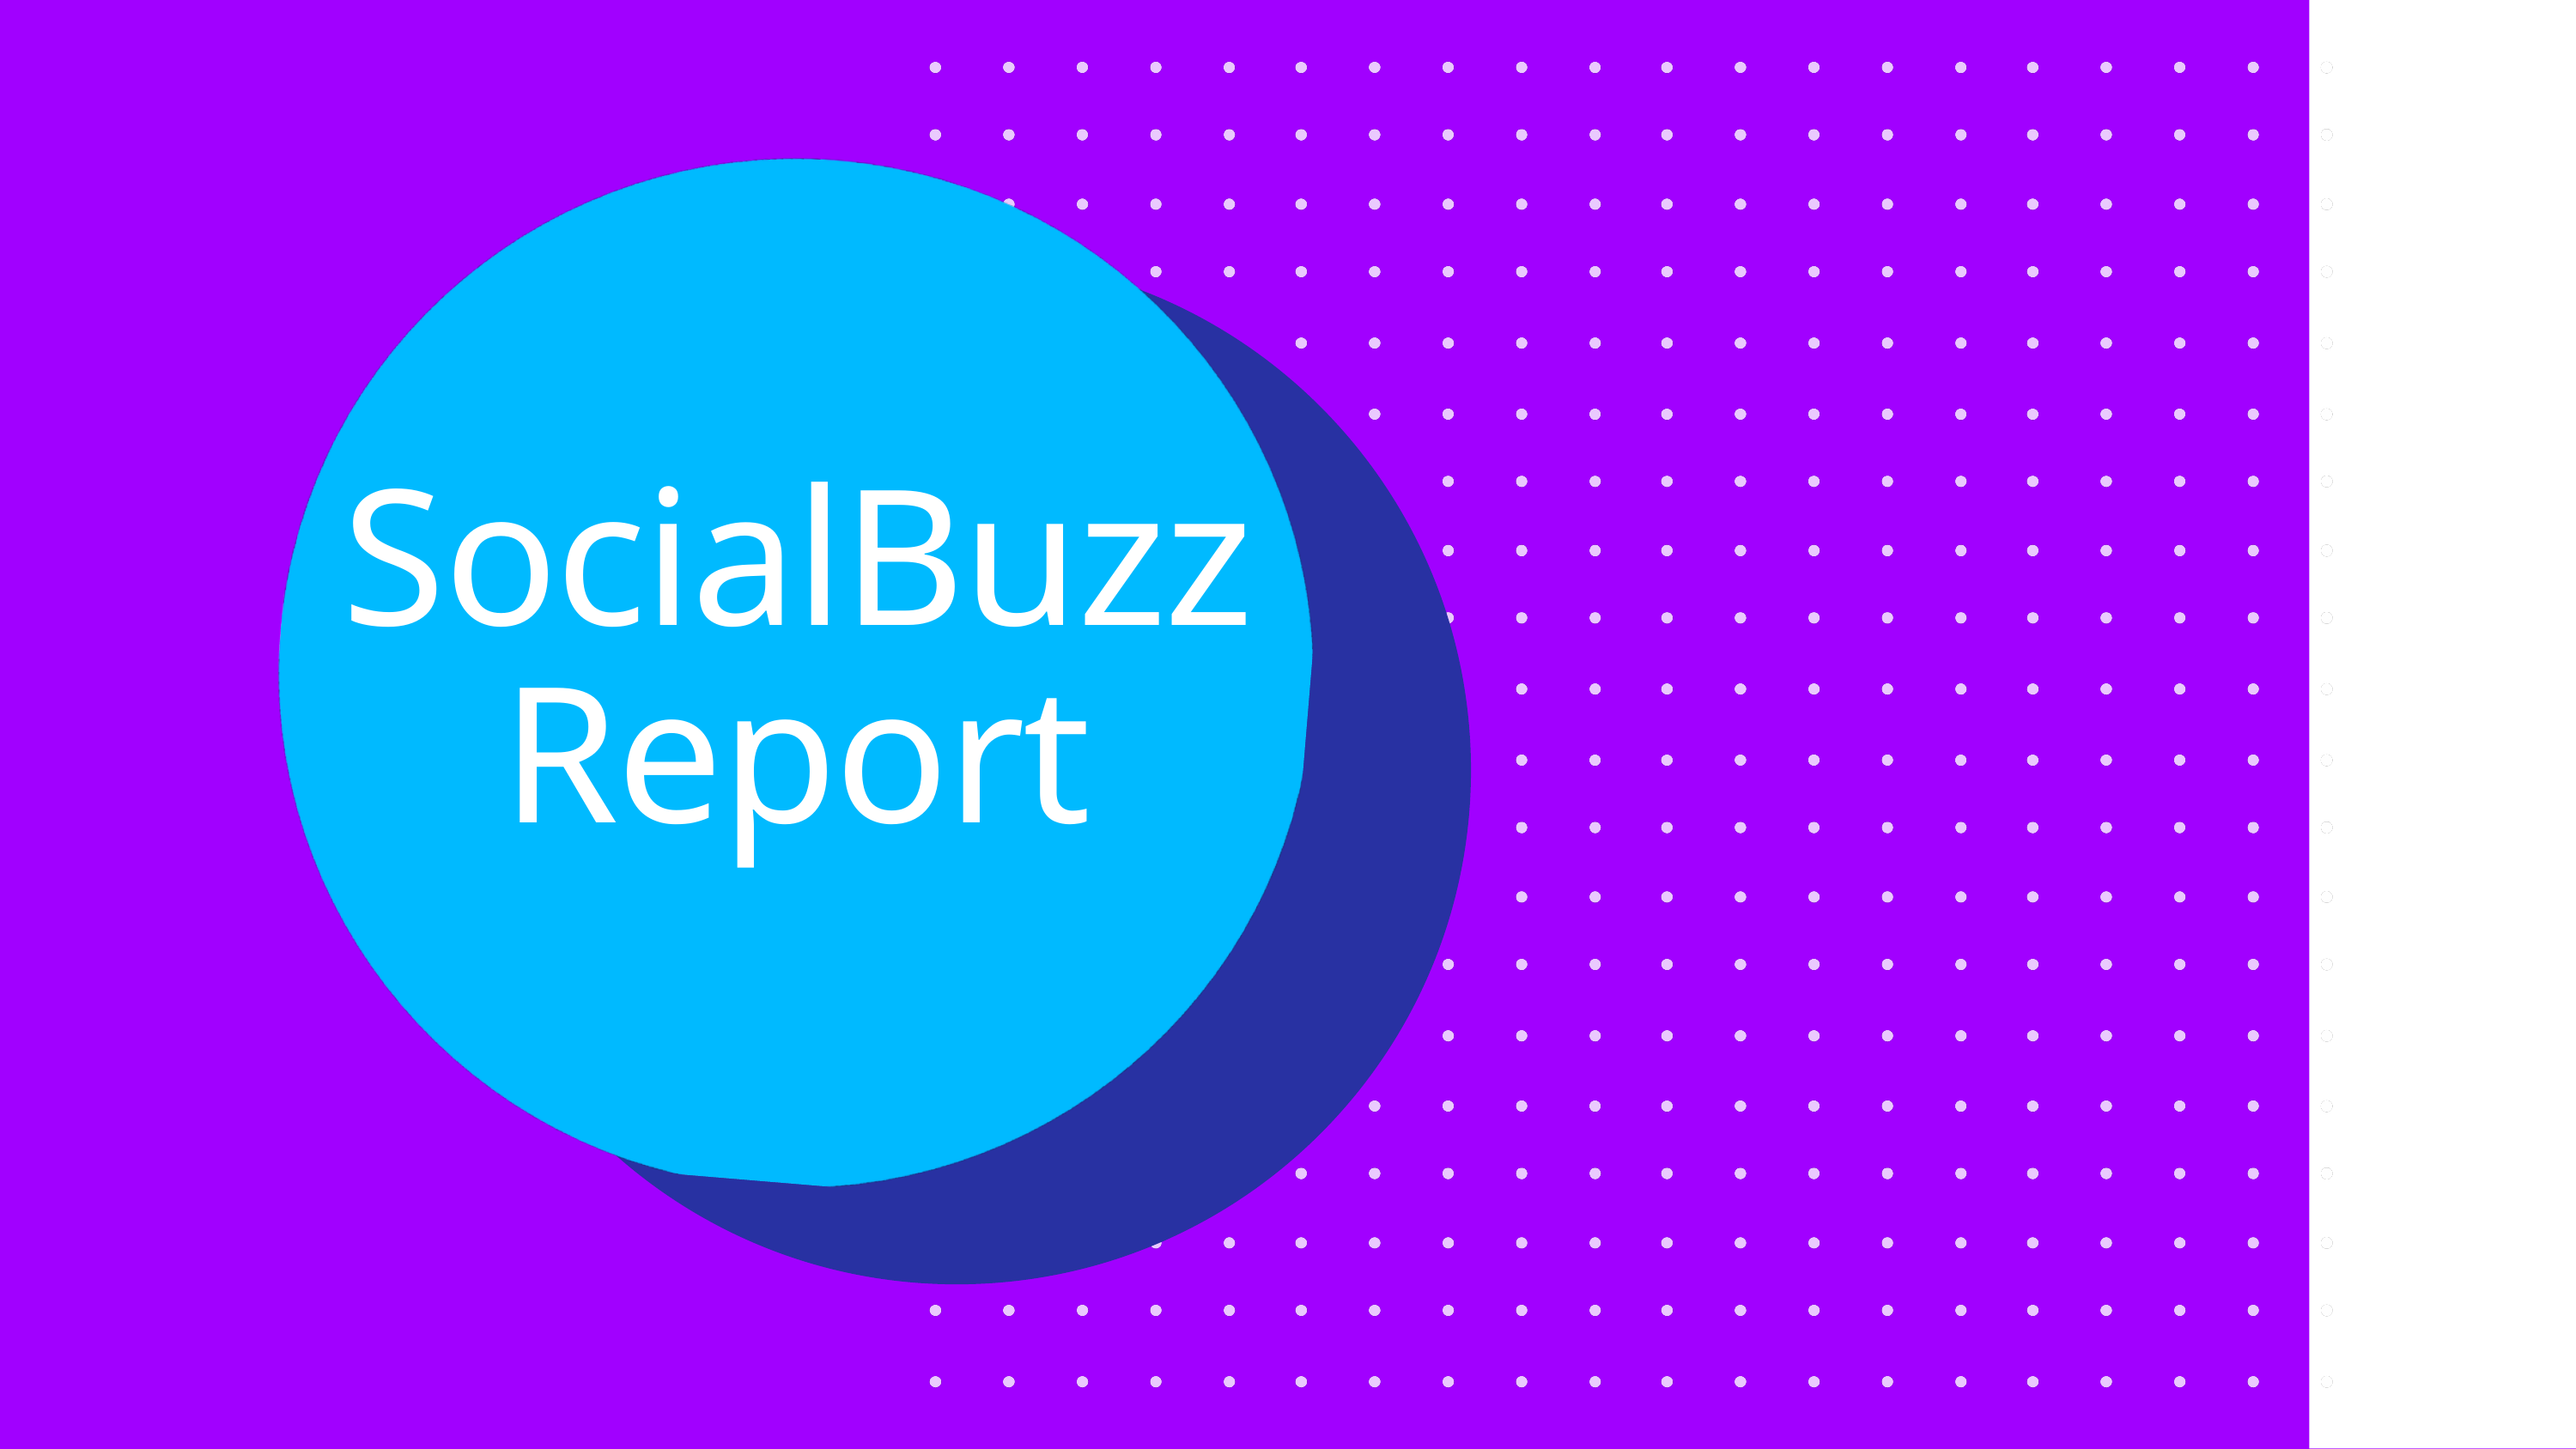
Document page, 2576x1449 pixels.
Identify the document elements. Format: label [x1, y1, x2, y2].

text_box [2309, 0, 2576, 1449]
text_box [921, 57, 2337, 1392]
text_box [238, 112, 1472, 1285]
